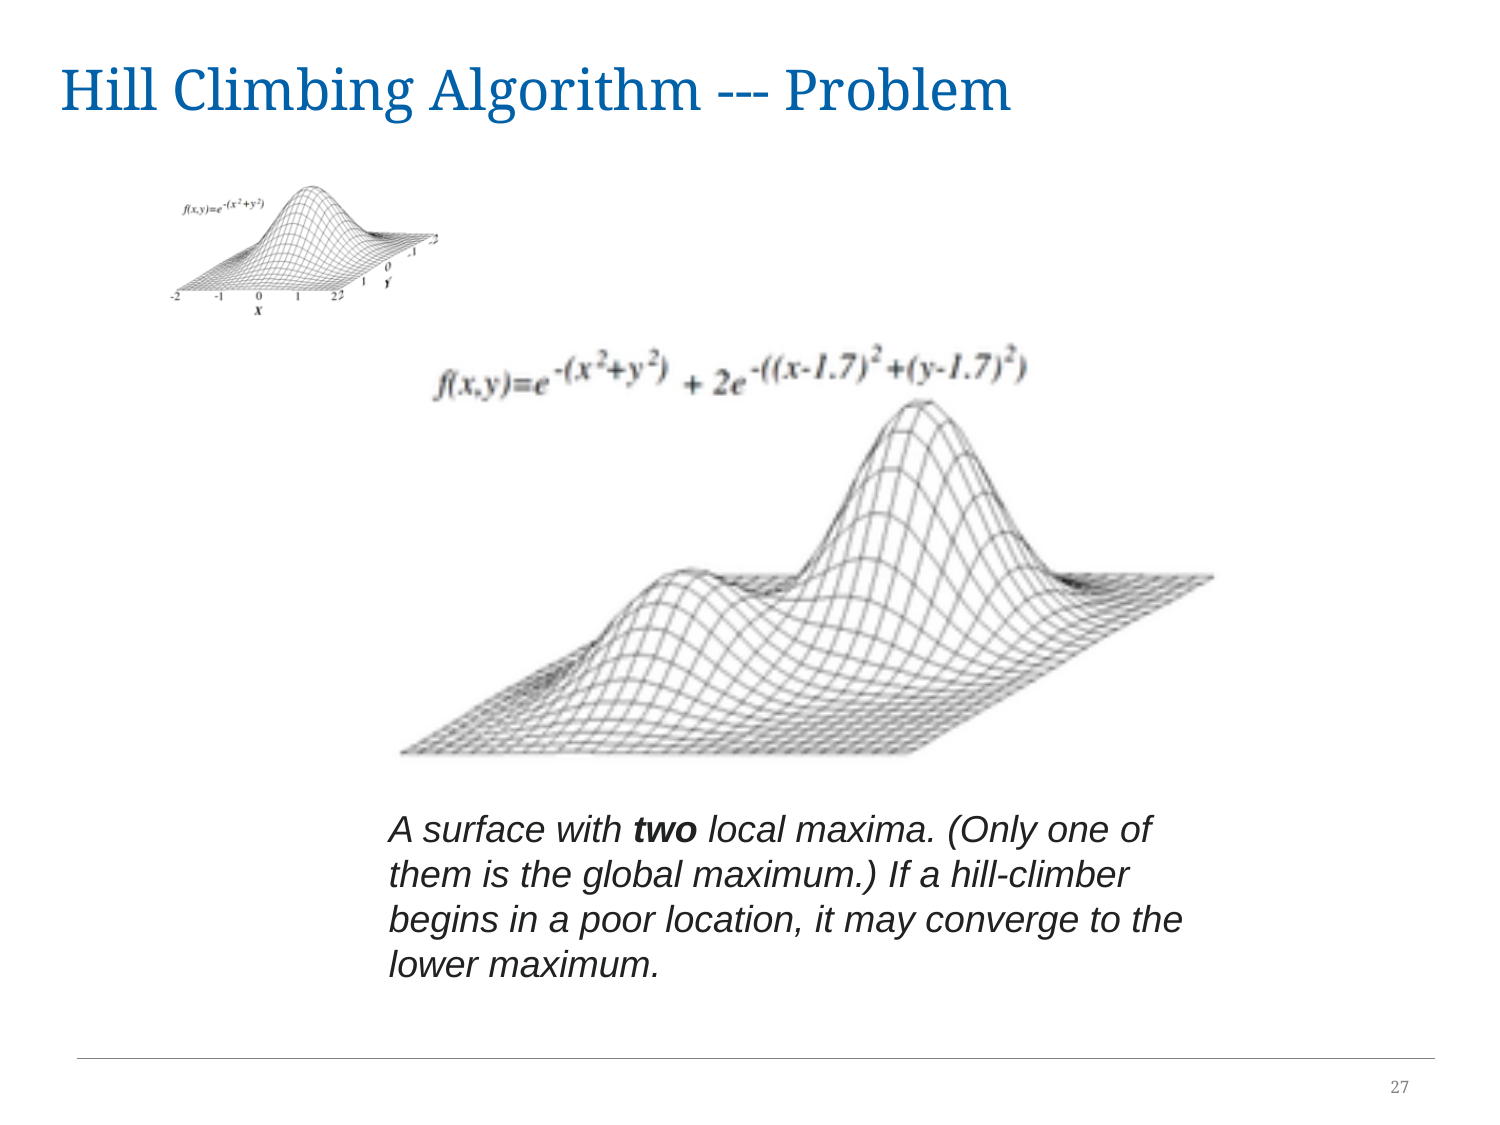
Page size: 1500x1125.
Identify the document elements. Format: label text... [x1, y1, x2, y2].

slide_number 27 [1175, 1057, 1425, 1118]
text_box A surface with two local maxima. (Only one of them is the global maximum.) If a hill-climber begins in a poor location, it may converge to the lower maximum. [373, 797, 1250, 993]
picture [392, 341, 1231, 768]
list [167, 183, 442, 317]
title Hill Climbing Algorithm --- Problem [45, 18, 1396, 158]
